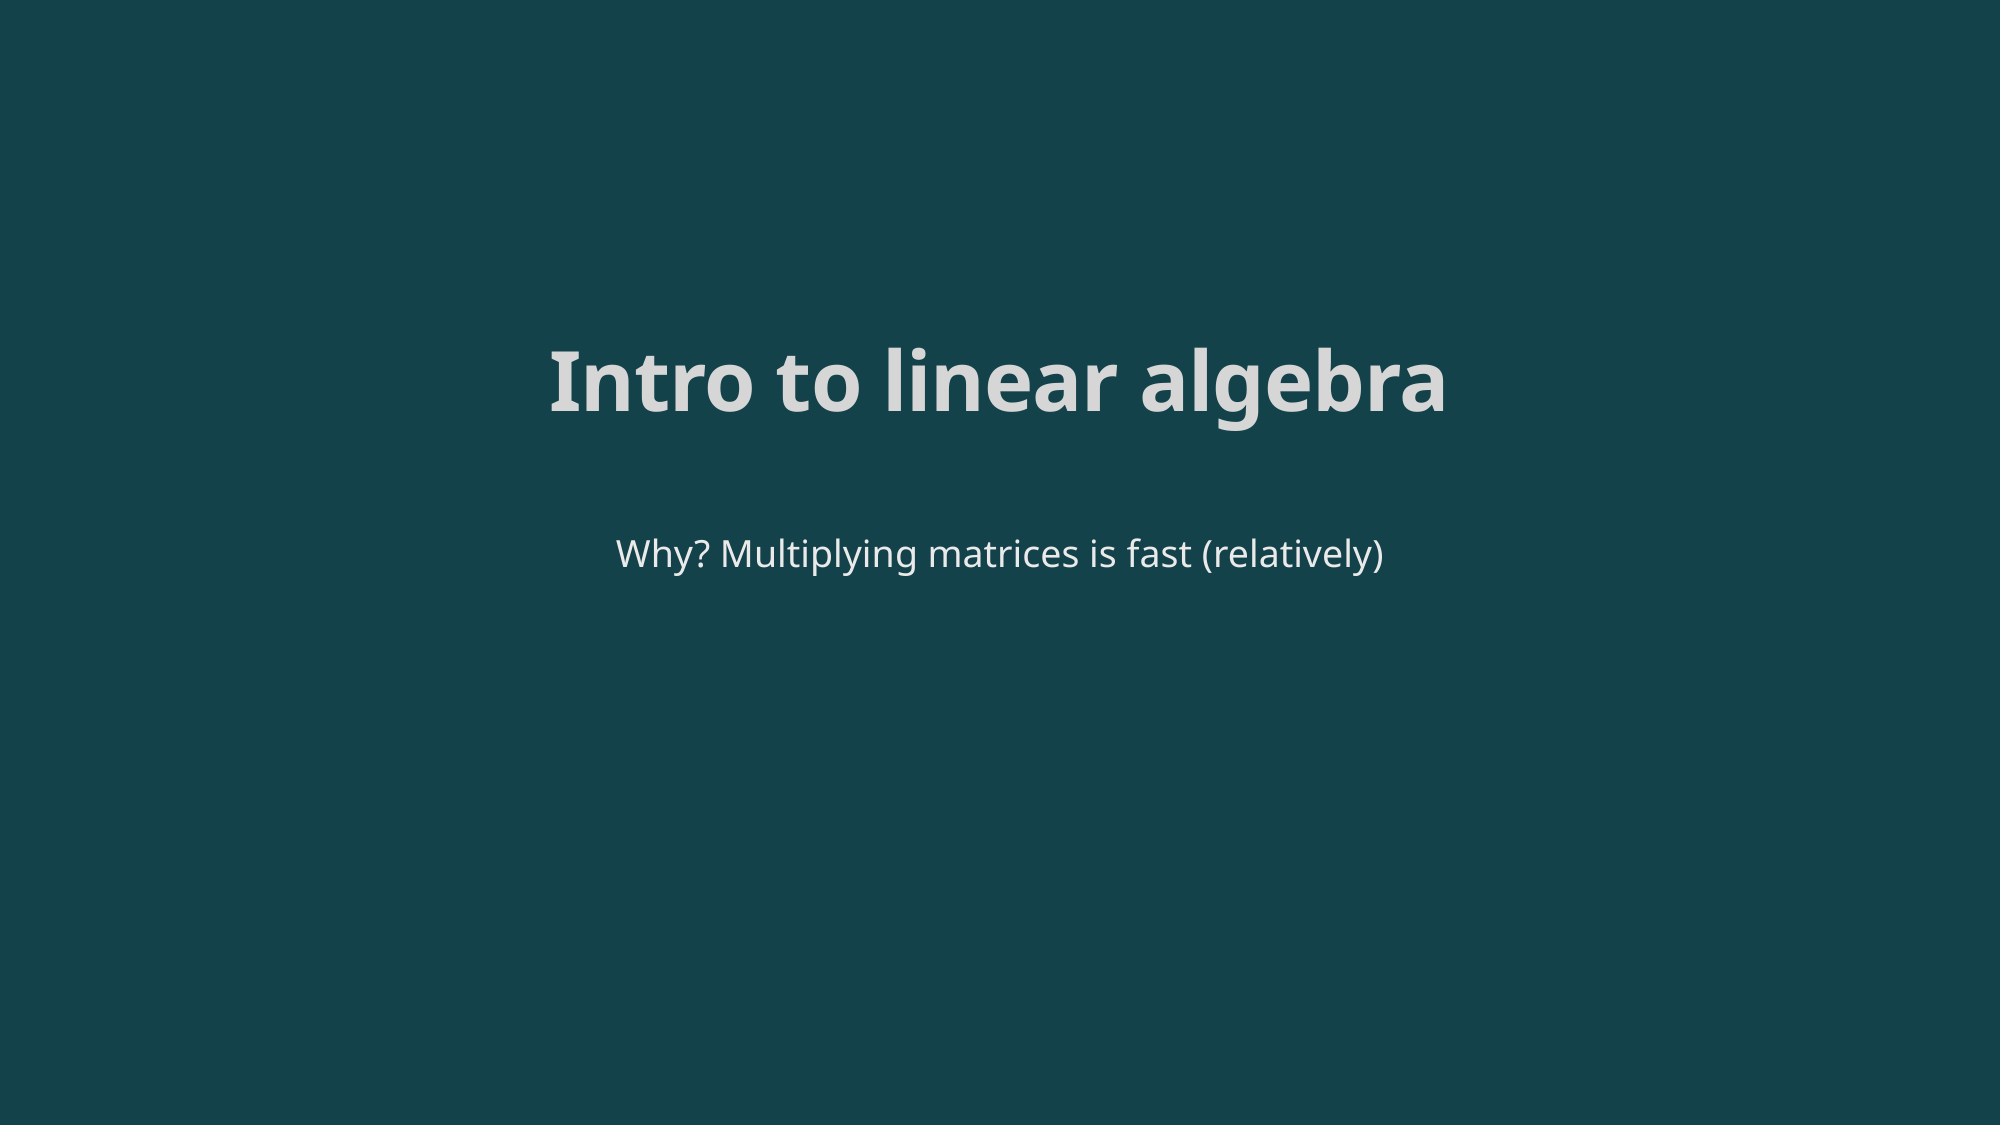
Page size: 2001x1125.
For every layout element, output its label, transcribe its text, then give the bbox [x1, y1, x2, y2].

title Intro to linear algebra [250, 327, 1750, 429]
list Why? Multiplying matrices is fast (relatively) [360, 534, 1640, 787]
